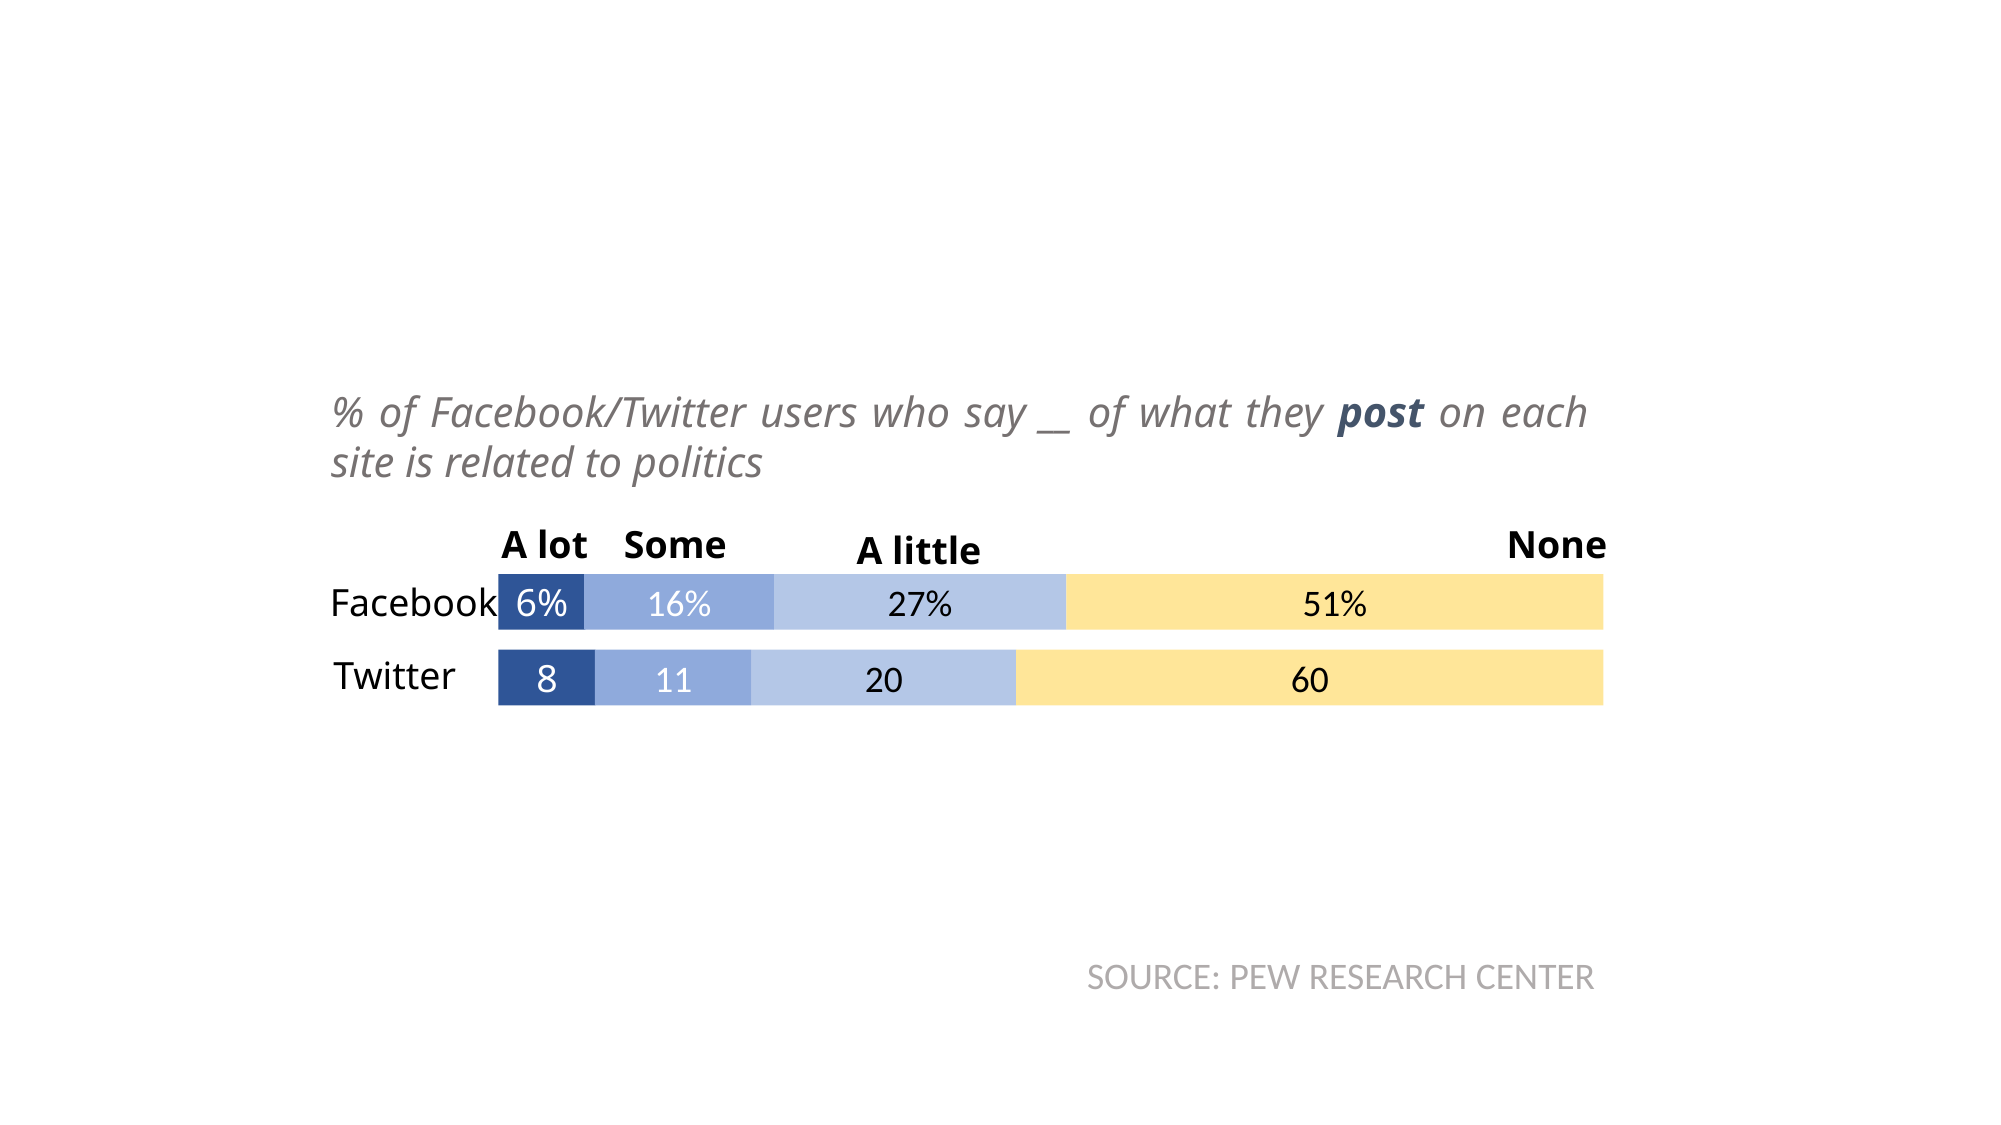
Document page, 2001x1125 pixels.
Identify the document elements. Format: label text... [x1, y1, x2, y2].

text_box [316, 378, 1614, 706]
text_box SOURCE: PEW RESEARCH CENTER [1072, 944, 1611, 1005]
